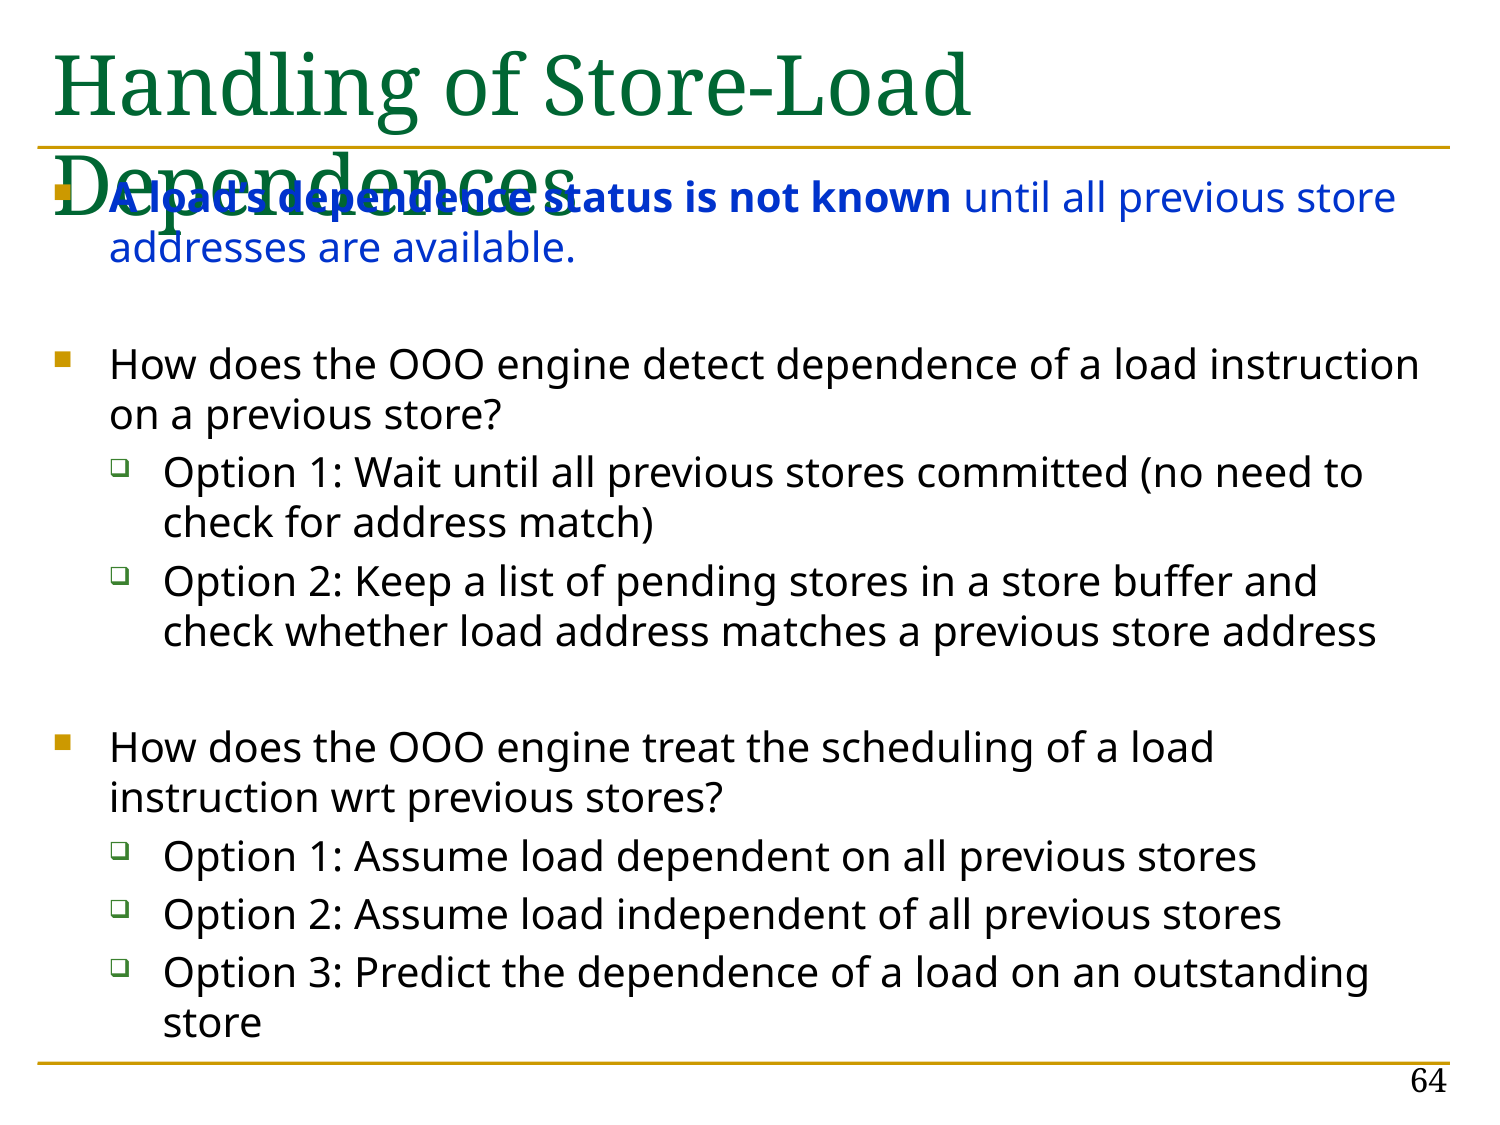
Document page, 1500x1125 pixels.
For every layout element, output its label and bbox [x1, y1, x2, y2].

list [37, 163, 1450, 1016]
slide_number [1111, 1036, 1462, 1112]
title [37, 24, 1450, 163]
